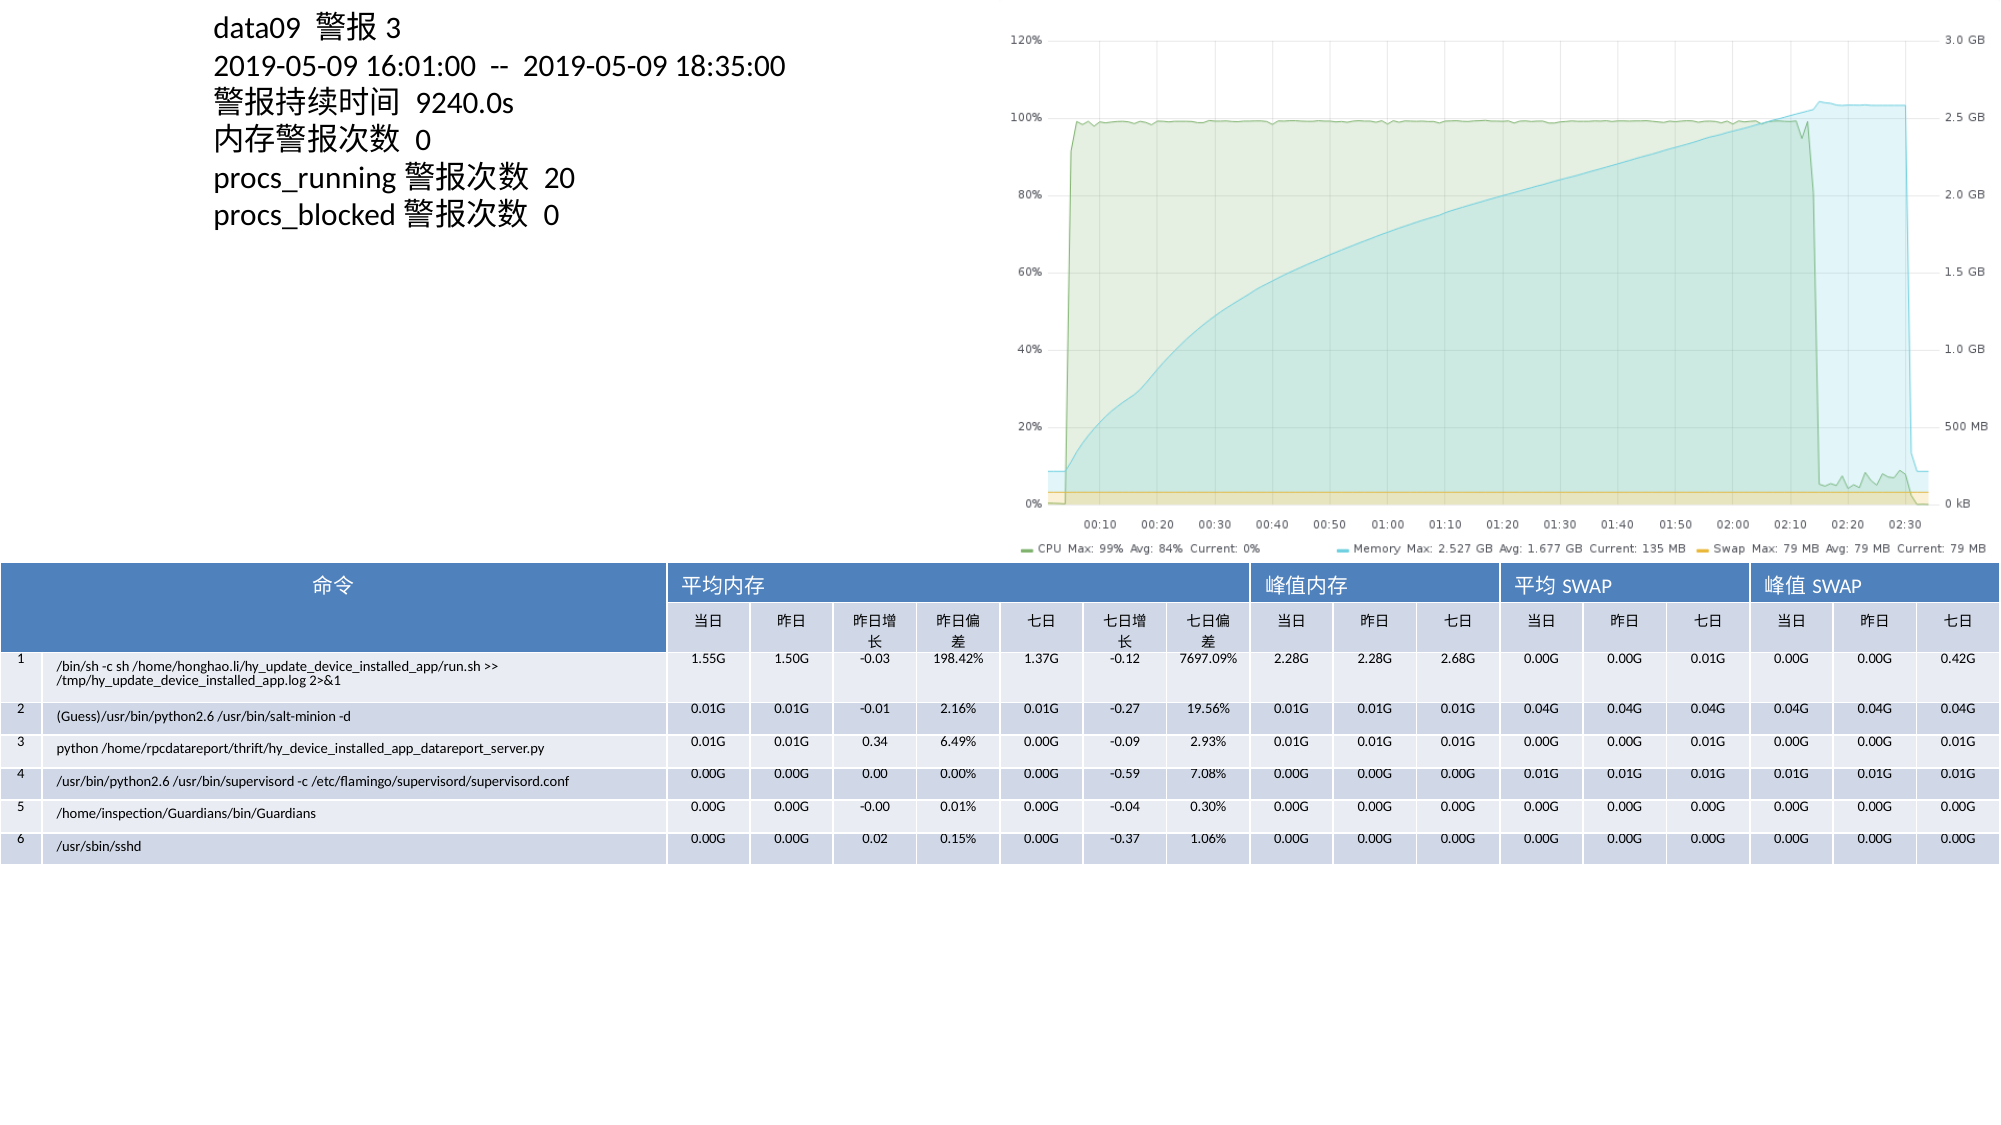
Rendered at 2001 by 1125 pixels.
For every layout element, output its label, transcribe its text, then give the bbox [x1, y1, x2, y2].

table_cell 0.00G [1834, 653, 1916, 702]
table_header 平均内存 [668, 563, 1249, 602]
table_cell 2.16% [917, 703, 999, 734]
table_cell 0.00G [1834, 736, 1916, 767]
table_cell -0.09 [1084, 736, 1166, 767]
picture [999, 0, 2000, 563]
table_cell 0.01G [1417, 736, 1499, 767]
table_cell 0.01G [1667, 736, 1749, 767]
table_cell 0.00G [1501, 801, 1582, 832]
text_box data09 警报3 2019-05-09 16:01:00 -- 2019-05-09 18:35:00 警报持续时间 9240.0s 内存警报次数 0 procs_running警报次数 20 procs_blocked警报次数 0 [198, 0, 802, 277]
table_cell 0.00G [1417, 834, 1499, 864]
table_cell 昨日偏差 [917, 603, 999, 652]
table_cell /usr/sbin/sshd [43, 834, 666, 864]
table_cell 0.01G [1334, 736, 1416, 767]
table_cell 0.04G [1834, 703, 1916, 734]
table_cell 0.00G [1917, 834, 1999, 864]
table_cell python /home/rpcdatareport/thrift/hy_device_installed_app_datareport_server.py [43, 736, 666, 767]
table_cell 昨日 [1584, 603, 1666, 652]
table_cell 0.00G [668, 769, 749, 799]
table_cell 1.06% [1167, 834, 1249, 864]
table_cell 0.00G [751, 769, 832, 799]
table_cell 七日 [1667, 603, 1749, 652]
table_cell -0.27 [1084, 703, 1166, 734]
table_cell 0.00G [1001, 736, 1082, 767]
table_cell 0.01G [1251, 736, 1332, 767]
table_header 峰值SWAP [1751, 570, 1999, 602]
table_cell 0.00G [1751, 801, 1832, 832]
table_cell 0.00G [1251, 834, 1332, 864]
table_cell 0.00 [834, 769, 916, 799]
table_cell 0.04G [1667, 703, 1749, 734]
table_cell -0.59 [1084, 769, 1166, 799]
table_cell 0.00G [1584, 736, 1666, 767]
table_cell 0.00G [1584, 834, 1666, 864]
table_cell 0.00G [1501, 653, 1582, 702]
table_cell 昨日 [751, 603, 832, 652]
table_cell 0.04G [1584, 703, 1666, 734]
table_cell 2.93% [1167, 736, 1249, 767]
table_cell -0.37 [1084, 834, 1166, 864]
table_cell 0.01G [751, 703, 832, 734]
table_cell 2.28G [1334, 653, 1416, 702]
table_cell 0.00G [1334, 801, 1416, 832]
table_cell 当日 [1751, 603, 1832, 652]
table_cell 1.37G [1001, 653, 1082, 702]
table_cell 0.15% [917, 834, 999, 864]
table_cell 昨日增长 [834, 603, 916, 652]
table_cell 0.00G [668, 801, 749, 832]
table_cell 0.01G [1334, 703, 1416, 734]
table_cell 七日 [1001, 603, 1082, 652]
table_cell 昨日 [1334, 603, 1416, 652]
table_cell -0.04 [1084, 801, 1166, 832]
table_cell 七日 [1417, 603, 1499, 652]
table_cell -0.12 [1084, 653, 1166, 702]
table_cell 3 [1, 736, 41, 767]
table_cell 0.01G [1917, 736, 1999, 767]
table_cell 2.68G [1417, 653, 1499, 702]
table_cell 0.01G [1917, 769, 1999, 799]
table_cell 0.00G [1834, 801, 1916, 832]
table_cell 0.00G [751, 834, 832, 864]
table_cell 5 [1, 801, 41, 832]
table_cell 当日 [1251, 603, 1332, 652]
table_cell 0.01G [668, 736, 749, 767]
table_cell 0.01G [1667, 653, 1749, 702]
table_header 平均SWAP [1501, 571, 1749, 602]
table_cell 6 [1, 834, 41, 864]
table_cell 0.01G [751, 736, 832, 767]
table_cell 0.00G [1417, 769, 1499, 799]
table_cell 0.00G [1834, 834, 1916, 864]
table_cell 0.00G [1251, 801, 1332, 832]
table_cell /home/inspection/Guardians/bin/Guardians [43, 801, 666, 832]
table_cell (Guess)/usr/bin/python2.6 /usr/bin/salt-minion -d [43, 703, 666, 734]
table_cell 昨日 [1834, 603, 1916, 652]
table_cell 0.00G [1667, 834, 1749, 864]
table_cell -0.00 [834, 801, 916, 832]
table_cell 2.28G [1251, 653, 1332, 702]
table_cell 0.00G [751, 801, 832, 832]
table_cell 0.01G [1584, 769, 1666, 799]
table_cell 0.04G [1917, 703, 1999, 734]
table_cell 19.56% [1167, 703, 1249, 734]
table_cell 0.00G [1001, 769, 1082, 799]
table_cell 七日增长 [1084, 603, 1166, 652]
table_cell 0.34 [834, 736, 916, 767]
table_cell 198.42% [917, 653, 999, 702]
table_cell 7697.09% [1167, 653, 1249, 702]
table_cell 0.00G [1667, 801, 1749, 832]
table_cell 0.01G [1251, 703, 1332, 734]
table_cell 0.00G [1001, 834, 1082, 864]
table_cell 0.04G [1501, 703, 1582, 734]
table_cell 0.01G [1001, 703, 1082, 734]
table_cell 0.00G [1334, 769, 1416, 799]
table_cell /usr/bin/python2.6 /usr/bin/supervisord -c /etc/flamingo/supervisord/supervisord.conf [43, 769, 666, 799]
table_cell 0.00G [1584, 801, 1666, 832]
table_cell 0.00G [1751, 653, 1832, 702]
table_header 命令 [1, 563, 666, 652]
table_cell 当日 [1501, 603, 1582, 652]
table_cell 0.01% [917, 801, 999, 832]
table_cell -0.01 [834, 703, 916, 734]
table_cell 0.00G [1001, 801, 1082, 832]
table_cell 4 [1, 769, 41, 799]
table_cell 0.00G [1417, 801, 1499, 832]
table_cell 七日 [1917, 603, 1999, 652]
table_cell 1 [1, 653, 41, 702]
table_cell 0.00G [1501, 736, 1582, 767]
table_cell 6.49% [917, 736, 999, 767]
table_cell 0.01G [1417, 703, 1499, 734]
table_cell 0.01G [1834, 769, 1916, 799]
table_cell 0.04G [1751, 703, 1832, 734]
table_cell 七日偏差 [1167, 603, 1249, 652]
table_cell 0.00G [668, 834, 749, 864]
table_cell 0.00G [1501, 834, 1582, 864]
table_cell 0.00G [1917, 801, 1999, 832]
table_cell 0.01G [1751, 769, 1832, 799]
table_cell 0.00% [917, 769, 999, 799]
table_cell 0.30% [1167, 801, 1249, 832]
table_cell 0.00G [1584, 653, 1666, 702]
table_cell 0.00G [1334, 834, 1416, 864]
table_cell 当日 [668, 603, 749, 652]
table_cell 0.00G [1751, 736, 1832, 767]
table_cell 7.08% [1167, 769, 1249, 799]
table_cell 0.02 [834, 834, 916, 864]
table_cell 0.01G [1501, 769, 1582, 799]
table_cell 0.01G [668, 703, 749, 734]
table_cell 1.55G [668, 653, 749, 702]
table_cell /bin/sh -c sh /home/honghao.li/hy_update_device_installed_app/run.sh >> /tmp/hy_update_device_installed_app.log 2>&1 [43, 653, 666, 702]
table_cell 0.00G [1751, 834, 1832, 864]
table_cell 0.00G [1251, 769, 1332, 799]
table_cell 0.42G [1917, 653, 1999, 702]
table_cell 1.50G [751, 653, 832, 702]
table_header 峰值内存 [1251, 571, 1499, 602]
table_cell 0.01G [1667, 769, 1749, 799]
table_cell -0.03 [834, 653, 916, 702]
table_cell 2 [1, 703, 41, 734]
